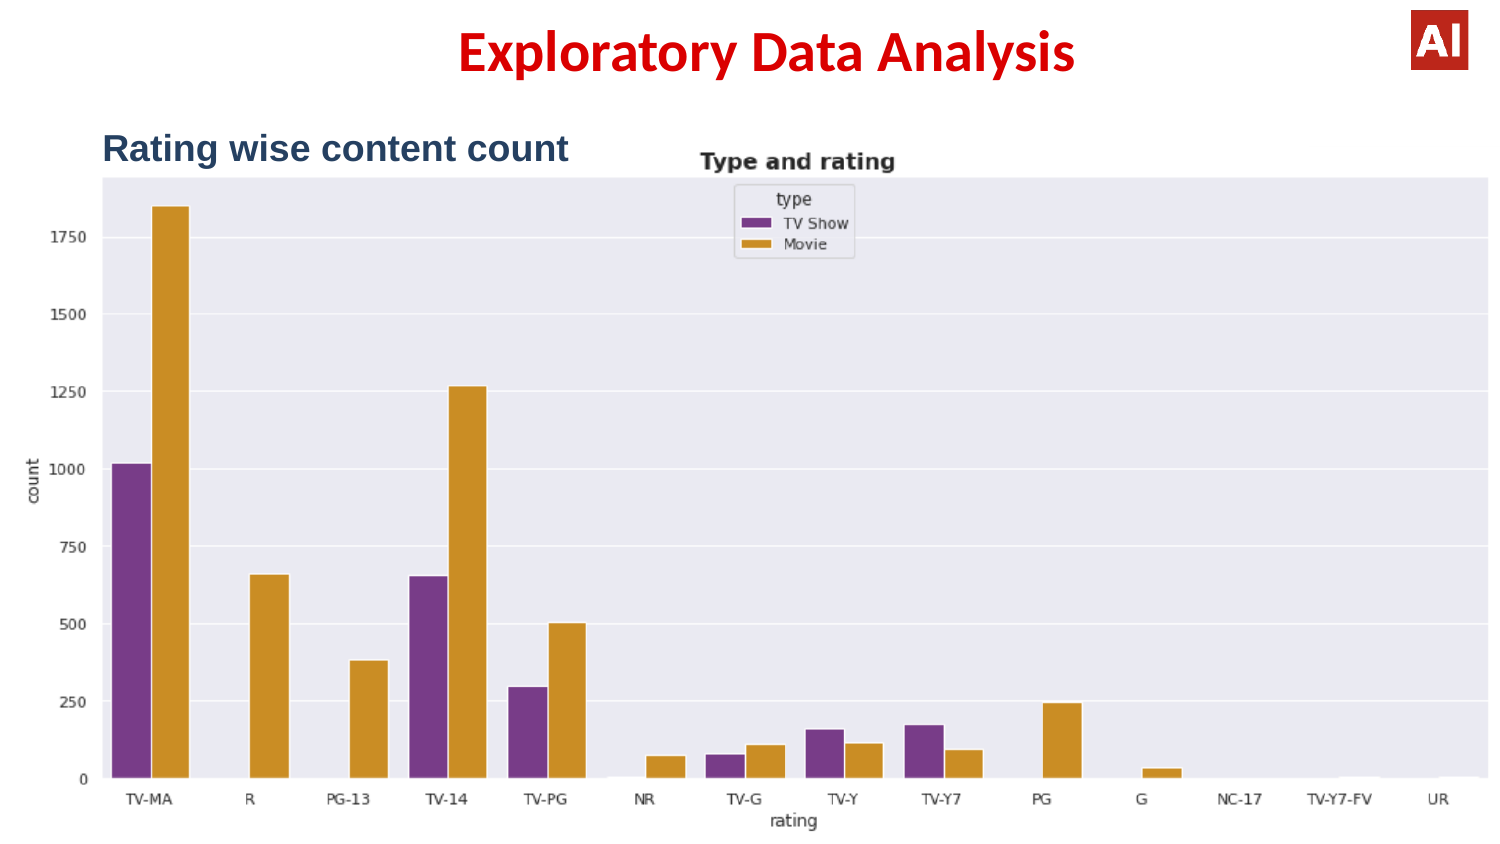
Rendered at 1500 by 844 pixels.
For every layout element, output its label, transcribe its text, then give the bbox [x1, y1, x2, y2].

picture [0, 146, 1500, 832]
text_box Rating wise content count [87, 116, 849, 145]
text_box Exploratory Data Analysis [150, 11, 1236, 145]
picture [1411, 10, 1469, 70]
